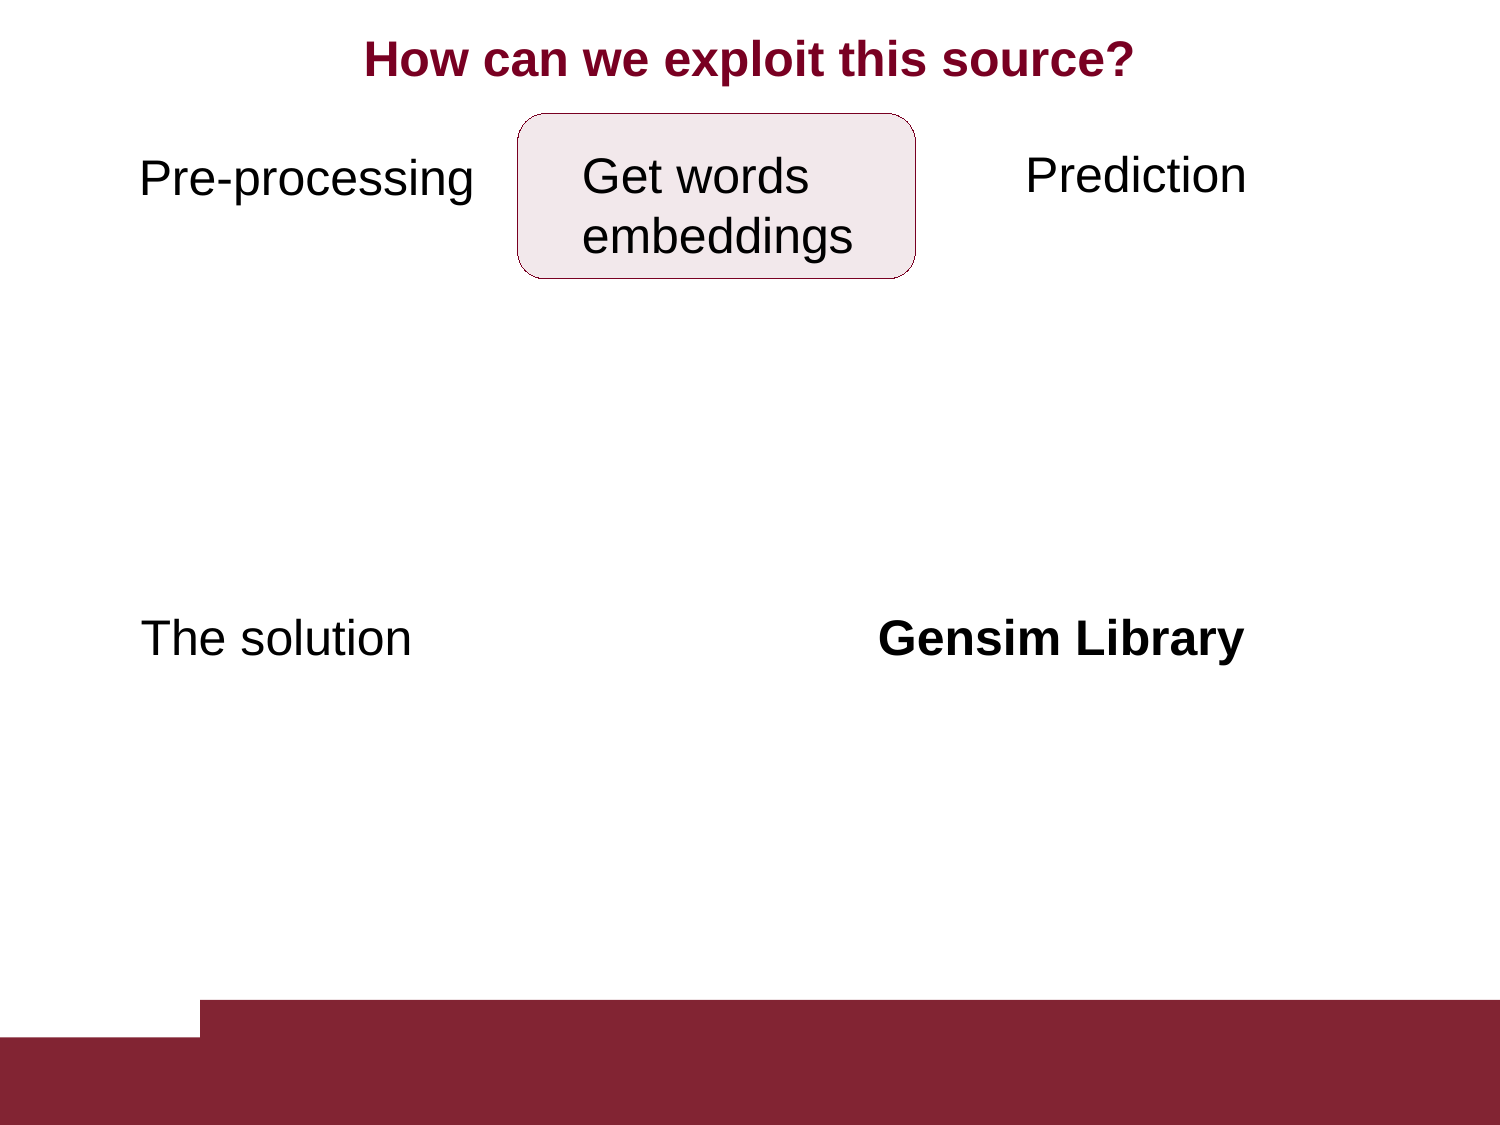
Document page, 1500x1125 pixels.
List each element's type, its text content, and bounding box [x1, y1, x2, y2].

text_box The solution [125, 597, 581, 732]
text_box Get words embeddings [566, 136, 949, 260]
text_box [517, 113, 915, 279]
text_box Pre-processing [123, 138, 506, 260]
text_box Prediction [1010, 134, 1392, 259]
text_box How can we exploit this source? [129, 18, 1370, 102]
text_box Gensim Library [797, 539, 1279, 732]
